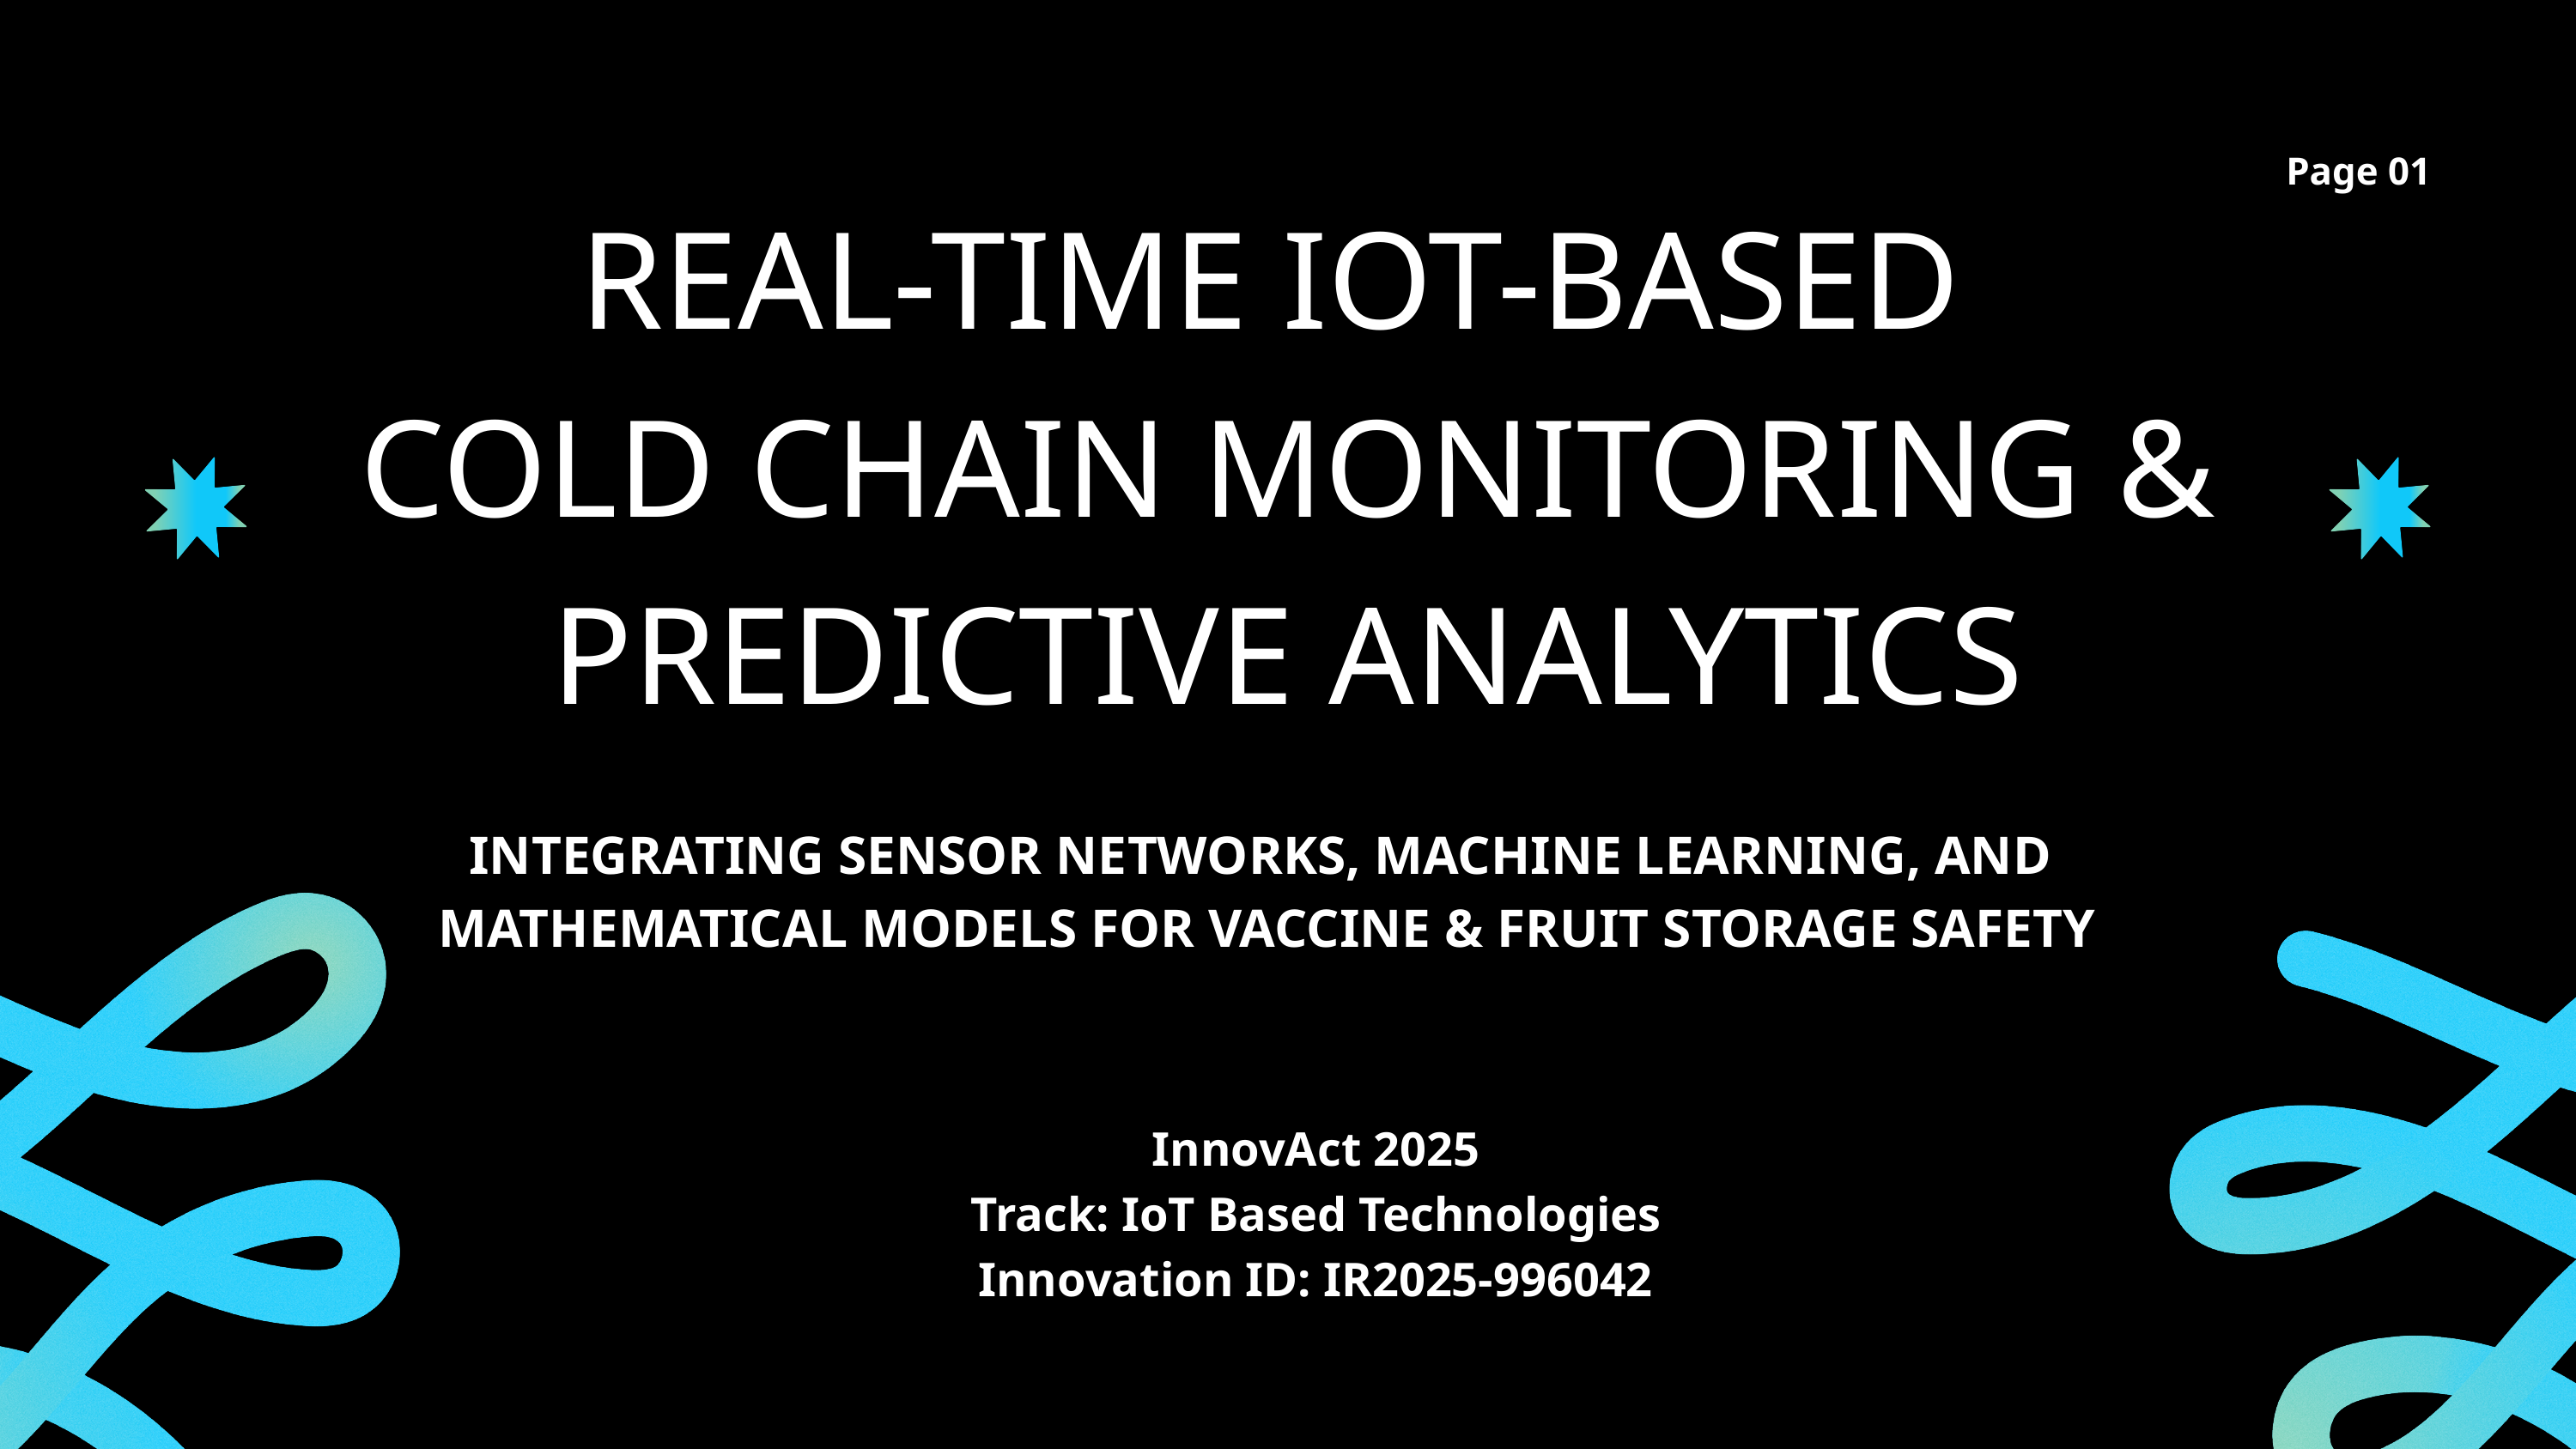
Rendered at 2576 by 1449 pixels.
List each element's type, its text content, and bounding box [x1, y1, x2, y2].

text_box [144, 457, 247, 560]
text_box Page 01 [2243, 139, 2432, 192]
text_box [2166, 883, 2576, 1449]
text_box InnovAct 2025 Track: IoT Based Technologies Innovation ID: IR2025-996042 [923, 1110, 1710, 1307]
text_box INTEGRATING SENSOR NETWORKS, MACHINE LEARNING, AND MATHEMATICAL MODELS FOR VACCINE & FRUIT STORAGE SAFETY [246, 812, 2288, 958]
text_box [2329, 457, 2431, 560]
text_box REAL-TIME IOT-BASED COLD CHAIN MONITORING & PREDICTIVE ANALYTICS [337, 167, 2238, 732]
text_box [0, 888, 406, 1449]
